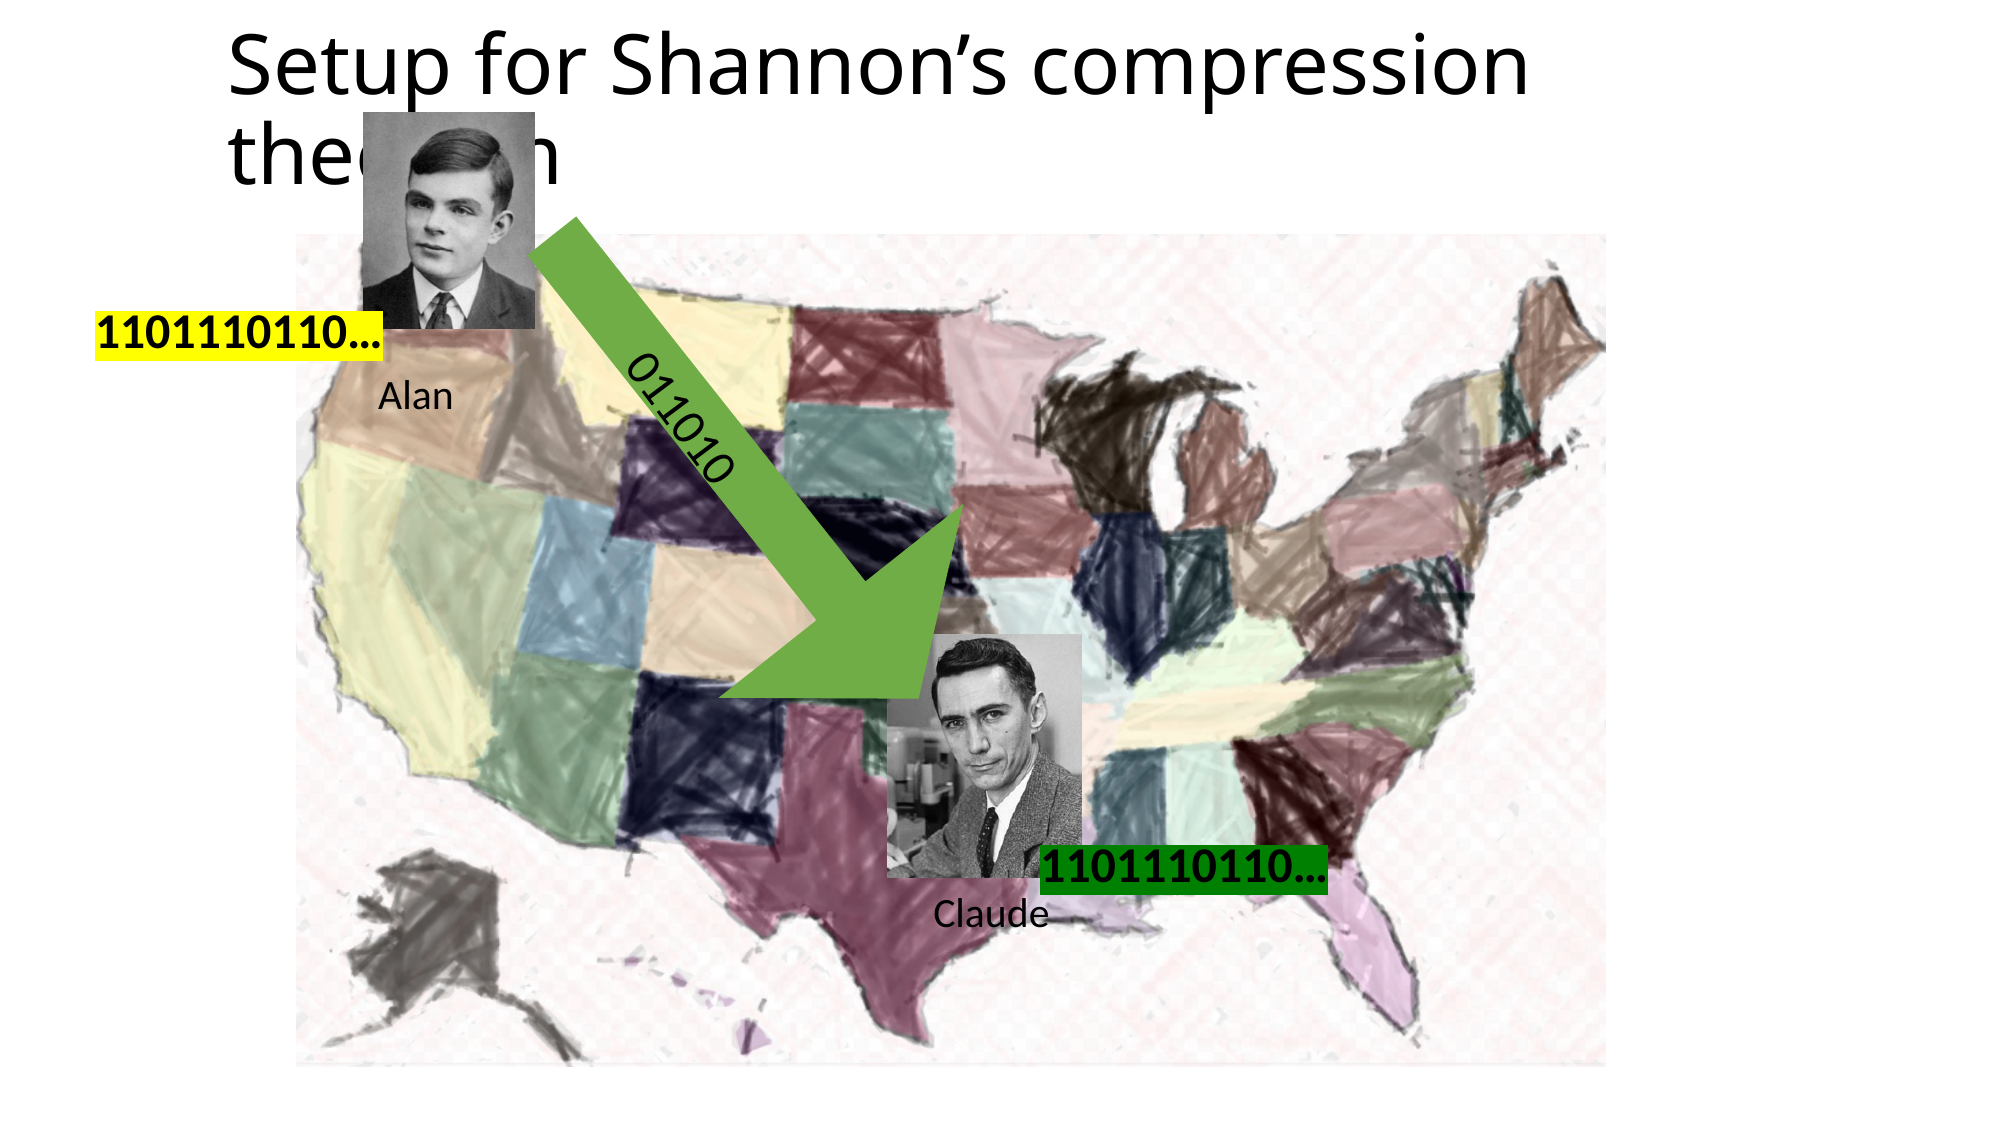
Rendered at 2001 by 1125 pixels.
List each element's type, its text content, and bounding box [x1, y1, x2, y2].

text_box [887, 634, 1113, 945]
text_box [363, 112, 577, 427]
picture [296, 234, 1606, 1067]
title Setup for Shannon’s compression theorem [212, 0, 1788, 235]
text_box 1101110110… [80, 291, 296, 366]
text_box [571, 260, 919, 699]
